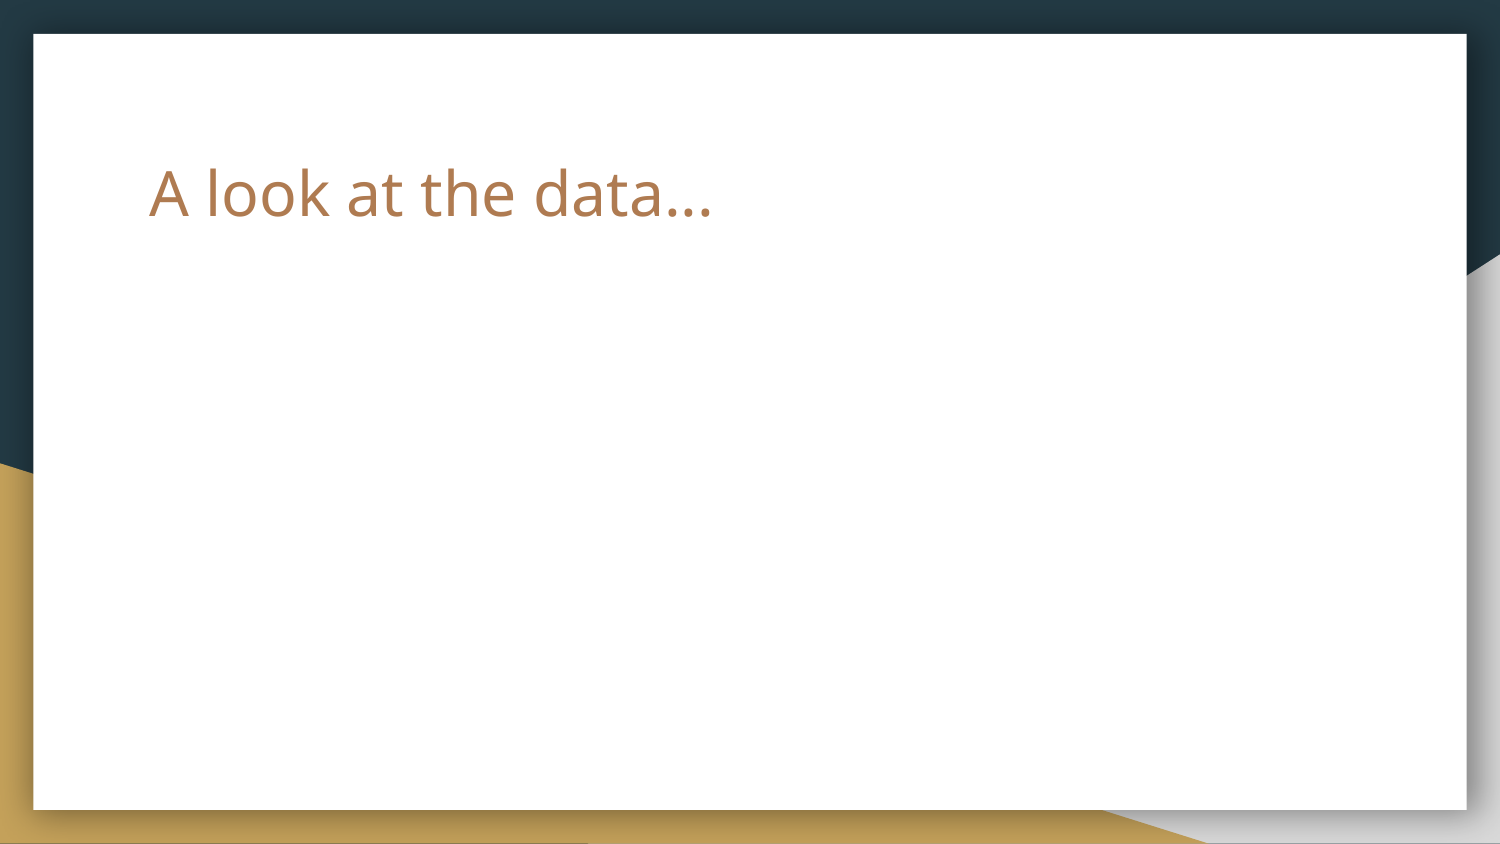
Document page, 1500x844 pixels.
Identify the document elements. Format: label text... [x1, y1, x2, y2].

title A look at the data... [134, 138, 1366, 296]
